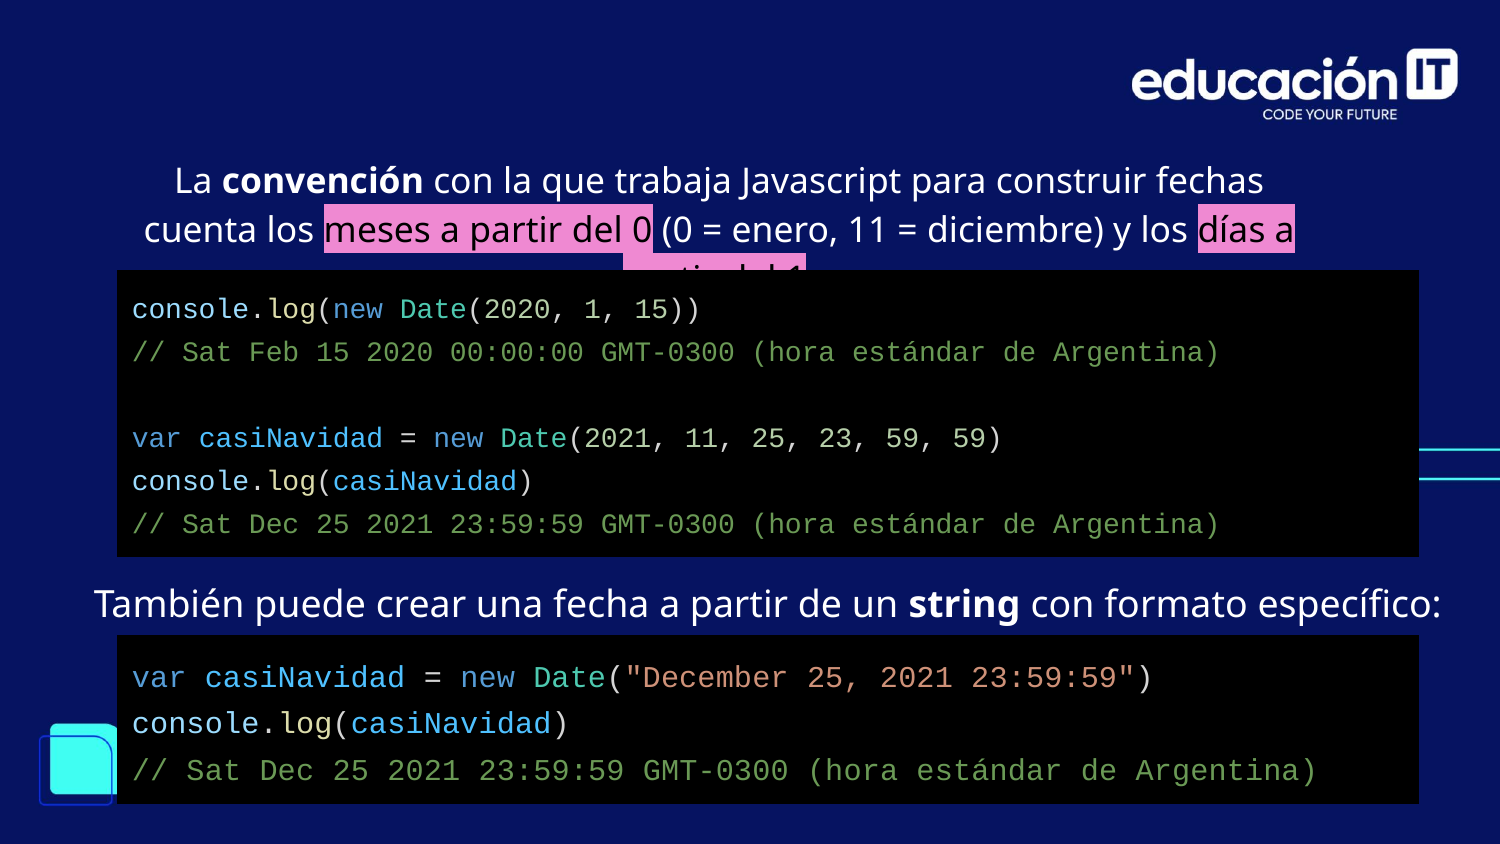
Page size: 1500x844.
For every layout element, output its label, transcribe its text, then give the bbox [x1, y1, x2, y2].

text_box También puede crear una fecha a partir de un string con formato específico: [67, 542, 1468, 624]
text_box La convención con la que trabaja Javascript para construir fechas cuenta los meses a partir del 0 (0 = enero, 11 = diciembre) y los días a partir del 1: [116, 136, 1322, 252]
table_header var casiNavidad = new Date("December 25, 2021 23:59:59") console.log(casiNavidad) // Sat Dec 25 2021 23:59:59 GMT-0300 (hora estándar de Argentina) [117, 635, 1419, 804]
picture [0, 0, 1500, 844]
table_header console.log(new Date(2020, 1, 15)) // Sat Feb 15 2020 00:00:00 GMT-0300 (hora estándar de Argentina) var casiNavidad = new Date(2021, 11, 25, 23, 59, 59) console.log(casiNavidad) // Sat Dec 25 2021 23:59:59 GMT-0300 (hora estándar de Argentina) [117, 270, 1419, 542]
